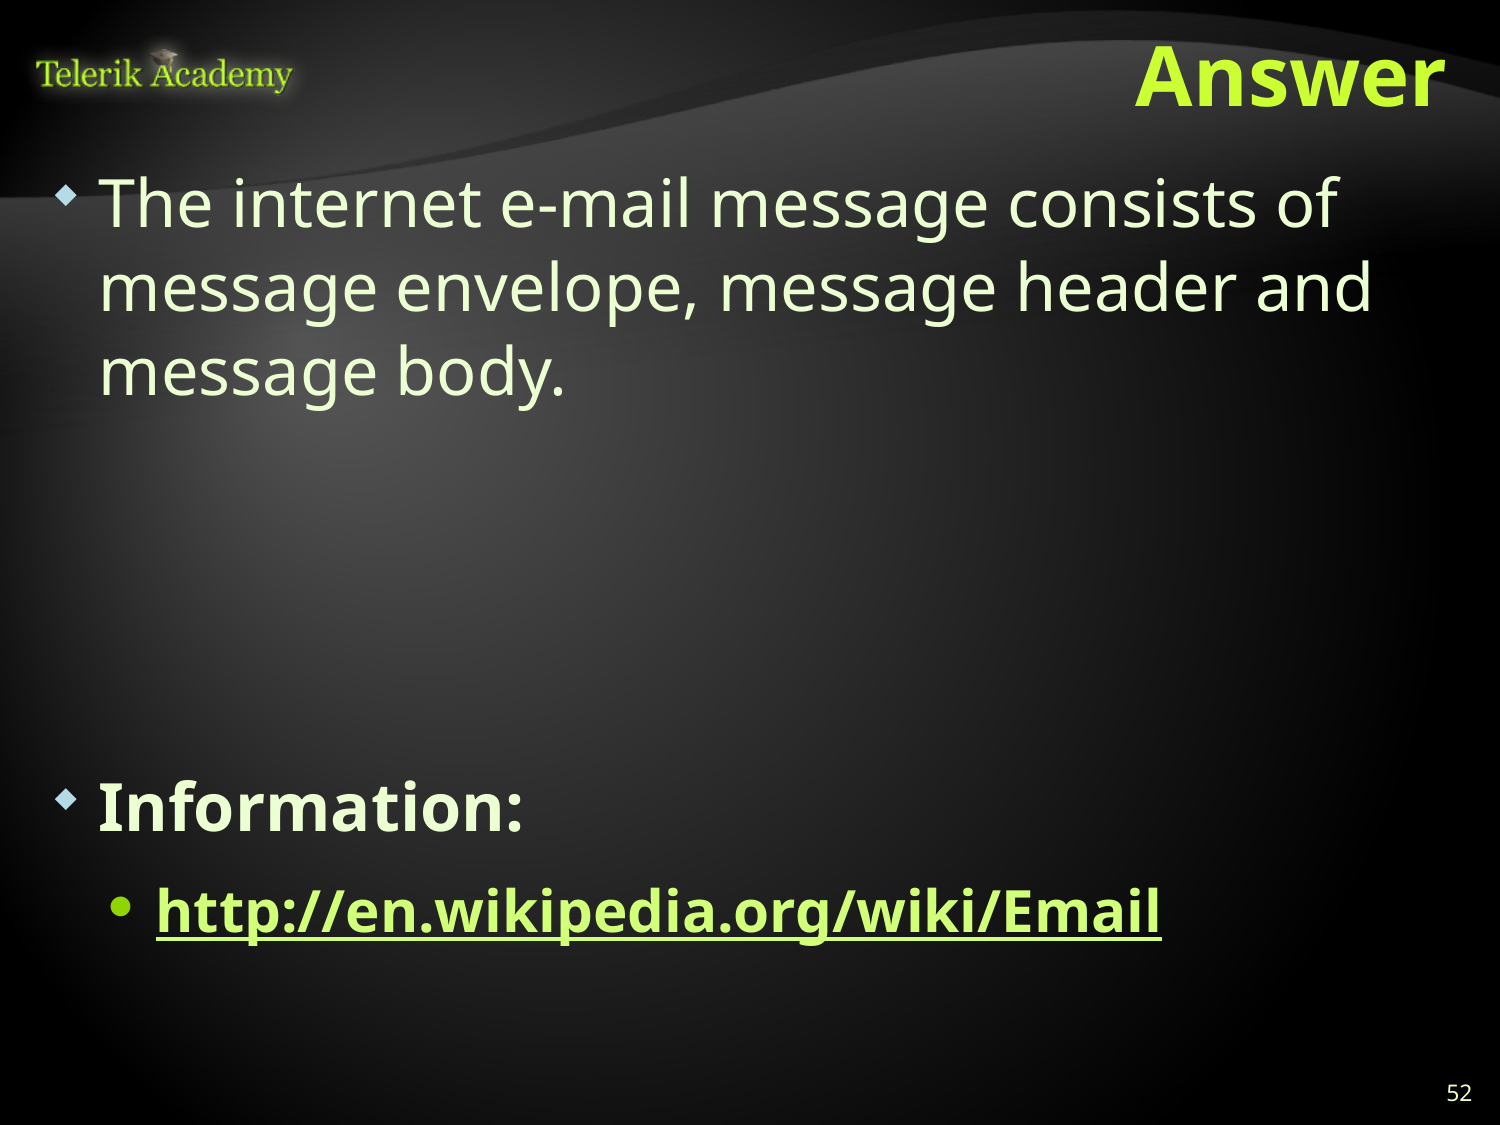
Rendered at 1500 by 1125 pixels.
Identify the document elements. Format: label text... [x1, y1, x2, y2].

slide_number 52 [1412, 1074, 1488, 1113]
list The internet e-mail message consists of message envelope, message header and message body. Information: http://en.wikipedia.org/wiki/Email [37, 149, 1463, 1100]
picture [0, 0, 1500, 1125]
title Answer [300, 12, 1463, 149]
